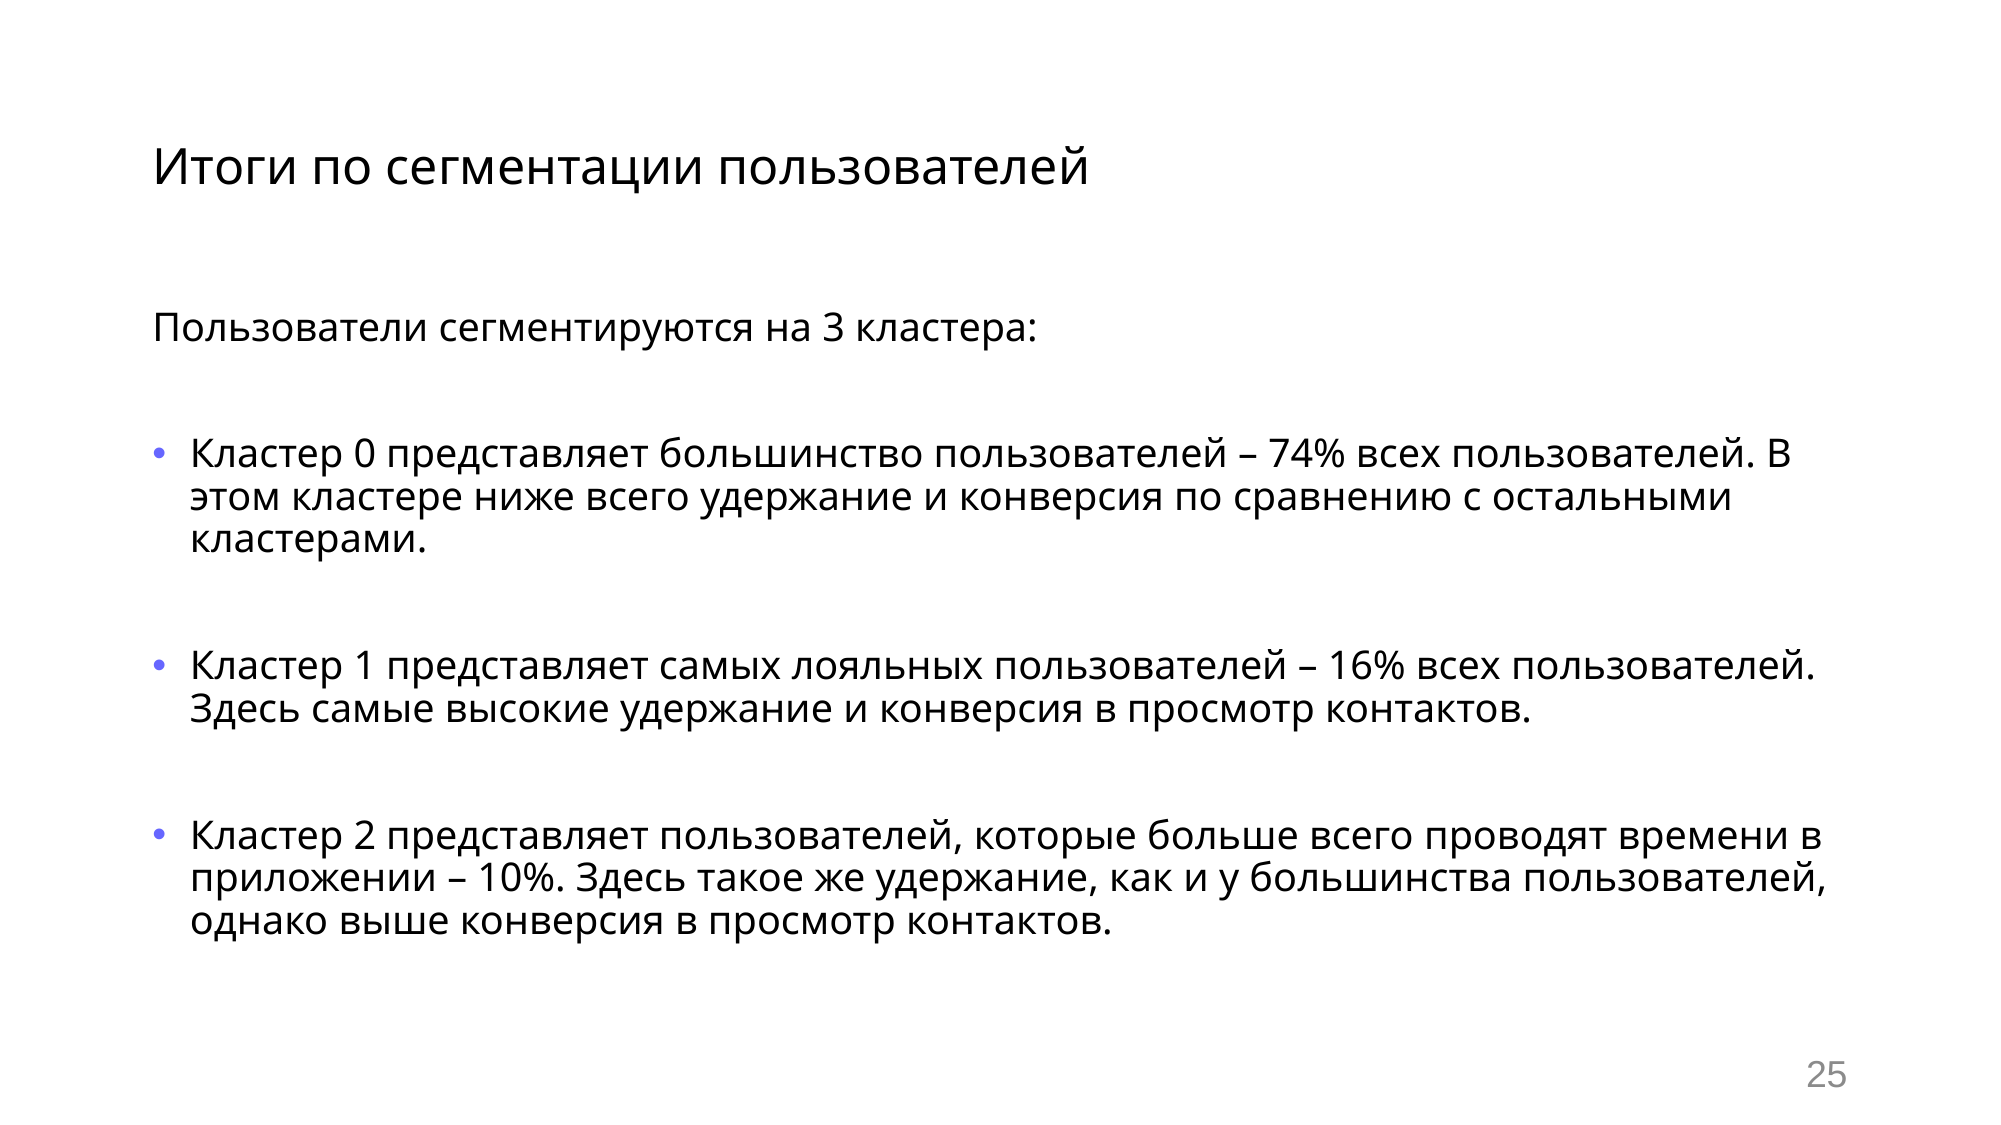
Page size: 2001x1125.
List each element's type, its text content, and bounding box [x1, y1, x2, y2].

list Пользователи сегментируются на 3 кластера: Кластер 0 представляет большинство пользователей – 74% всех пользователей. В этом кластере ниже всего удержание и конверсия по сравнению с остальными кластерами. Кластер 1 представляет самых лояльных пользователей – 16% всех пользователей. Здесь самые высокие удержание и конверсия в просмотр контактов. Кластер 2 представляет пользователей, которые больше всего проводят времени в приложении – 10%. Здесь такое же удержание, как и у большинства пользователей, однако выше конверсия в просмотр контактов. [137, 299, 1863, 1014]
slide_number 25 [1412, 1042, 1863, 1103]
title Итоги по сегментации пользователей [137, 59, 1863, 278]
